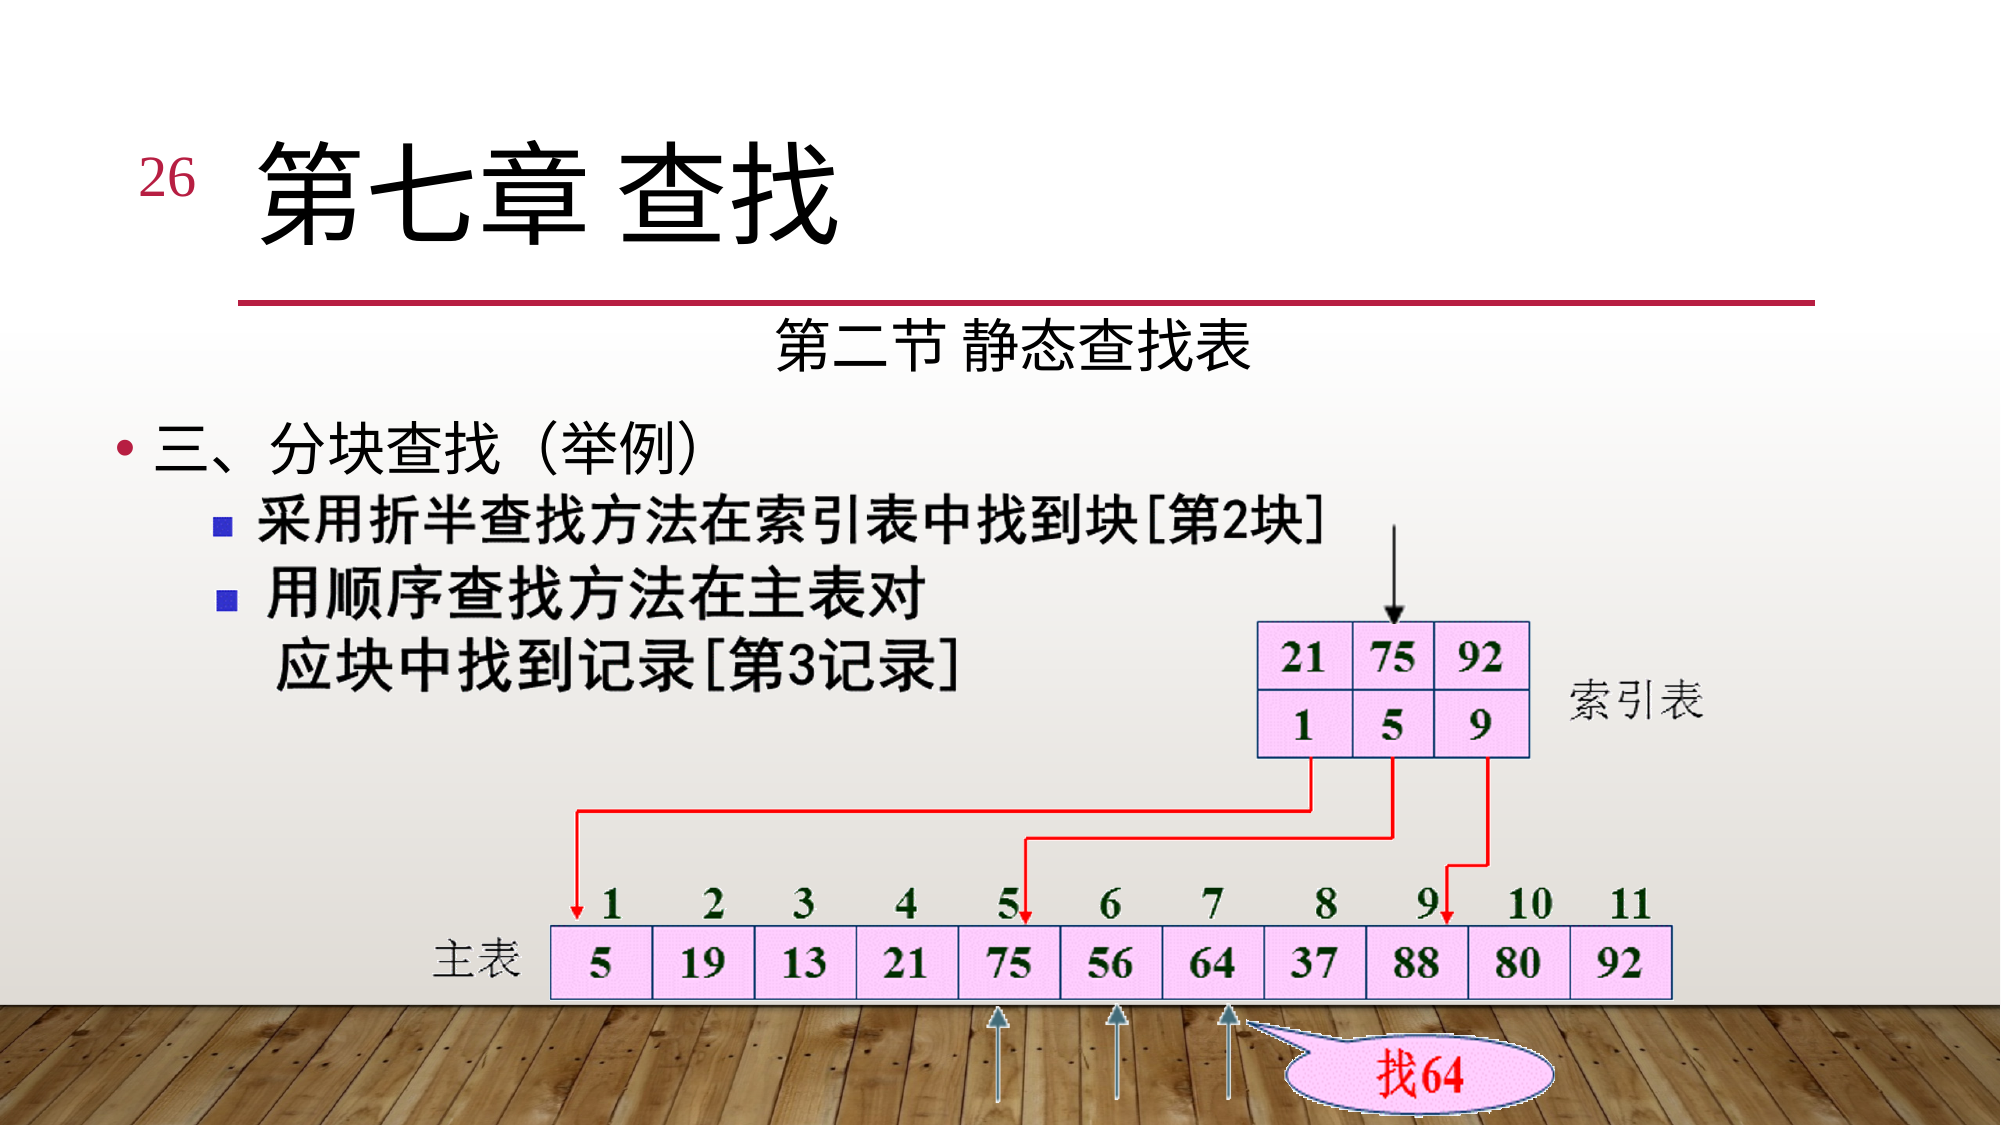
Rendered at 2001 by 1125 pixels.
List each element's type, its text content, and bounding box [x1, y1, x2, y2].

slide_number 26 [78, 131, 212, 214]
list 三、分块查找（举例） [100, 390, 1900, 1091]
title 第七章 查找 [238, 131, 1814, 305]
picture [0, 473, 2000, 1125]
text_box 第二节 静态查找表 [758, 301, 1666, 387]
